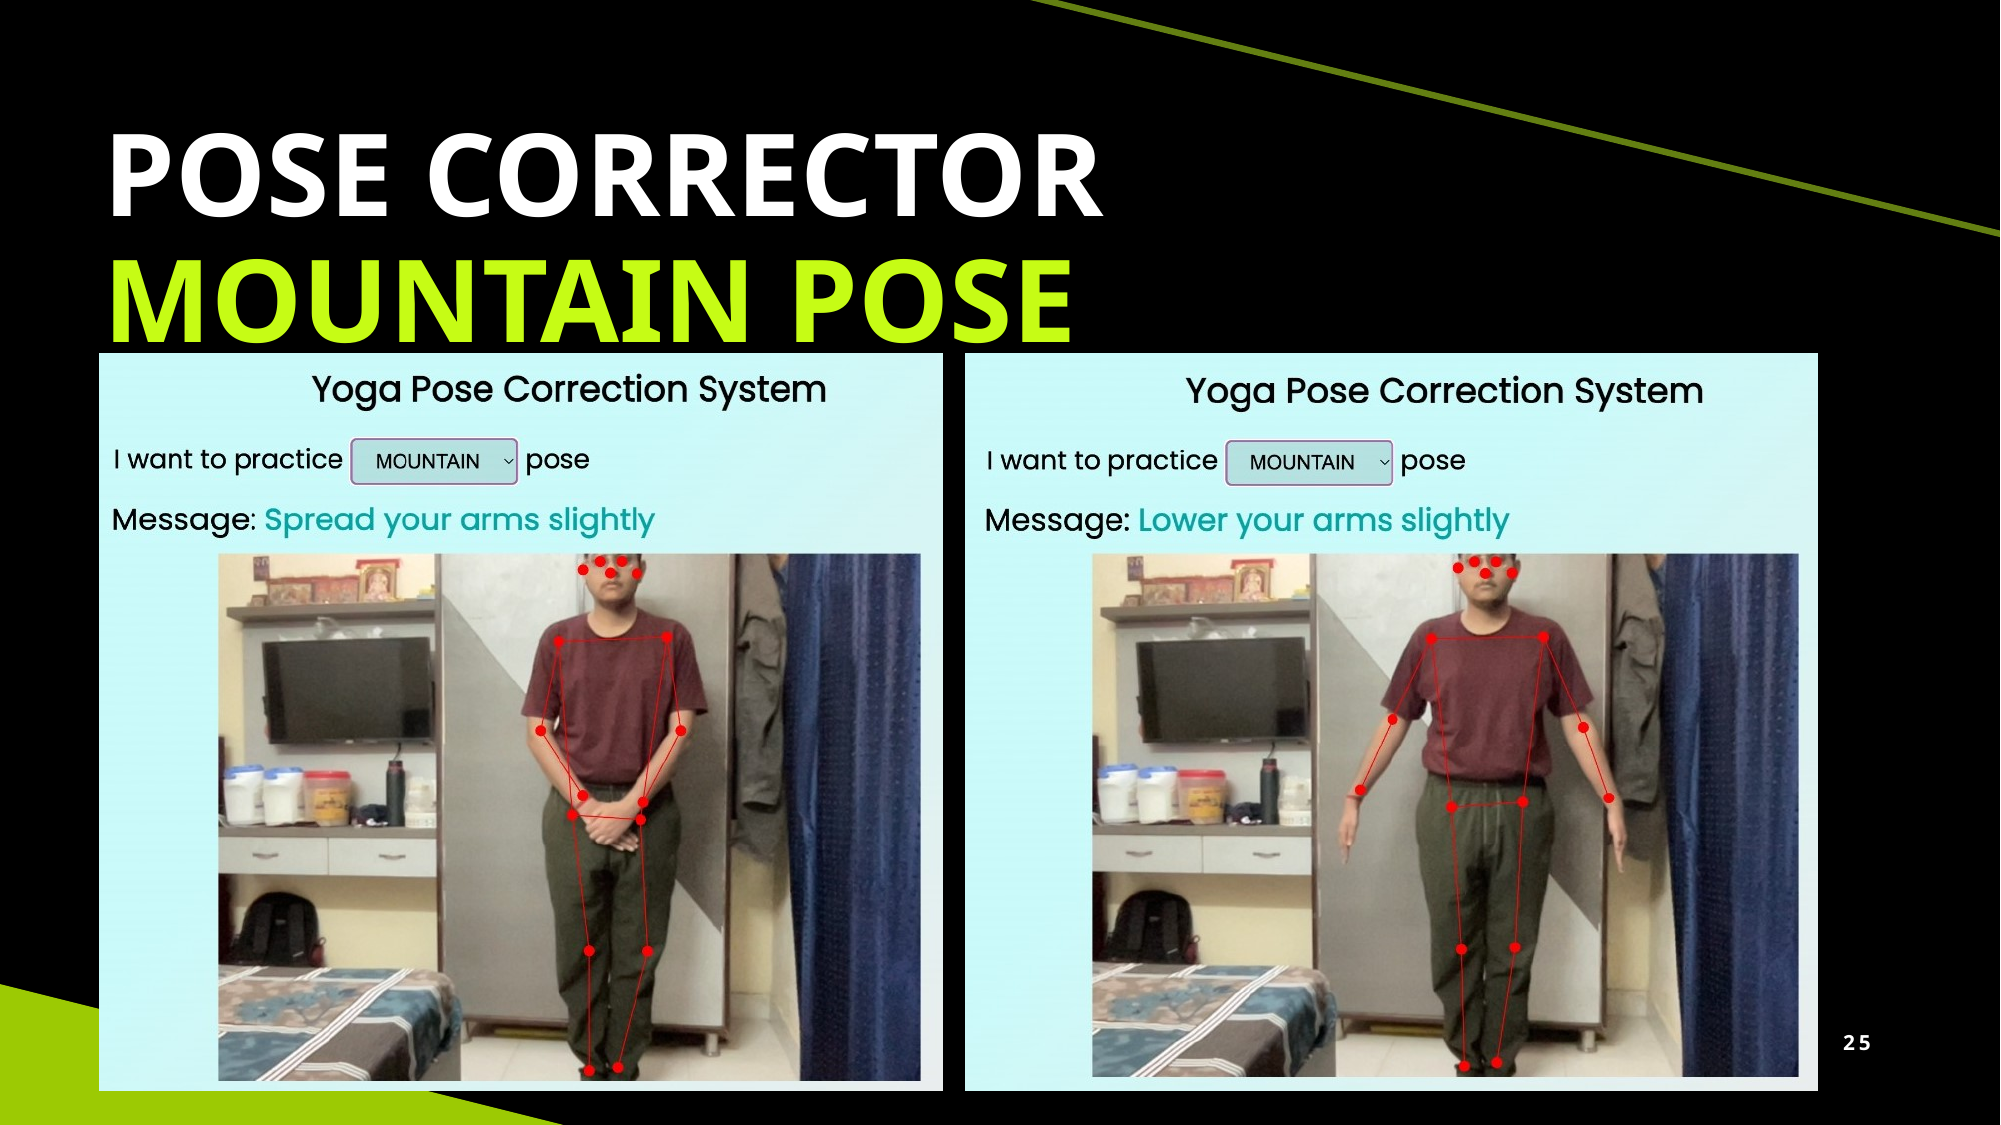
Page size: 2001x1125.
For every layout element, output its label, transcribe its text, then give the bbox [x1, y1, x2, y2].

picture [99, 353, 1818, 1091]
title pose corrector [103, 116, 1901, 228]
slide_number 25 [1828, 1013, 1901, 1074]
list Mountain pose [103, 243, 1901, 354]
